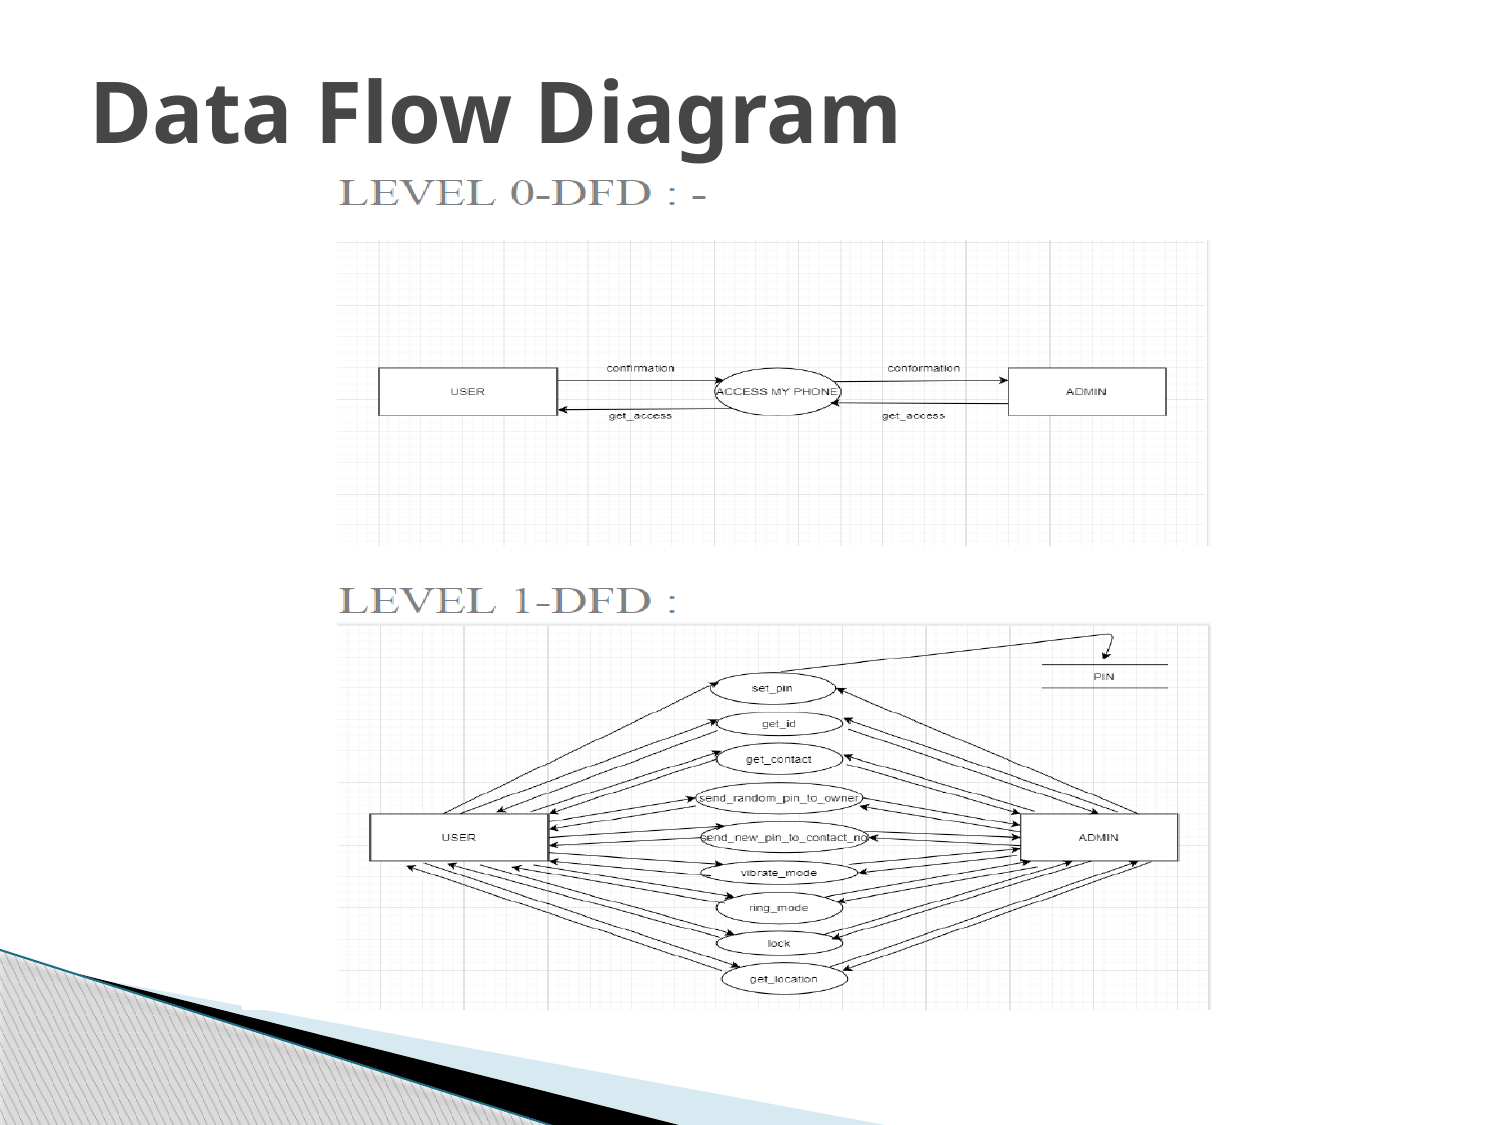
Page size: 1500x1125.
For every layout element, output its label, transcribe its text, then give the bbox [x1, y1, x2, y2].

title Data Flow Diagram [75, 45, 1425, 173]
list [241, 172, 1282, 1010]
